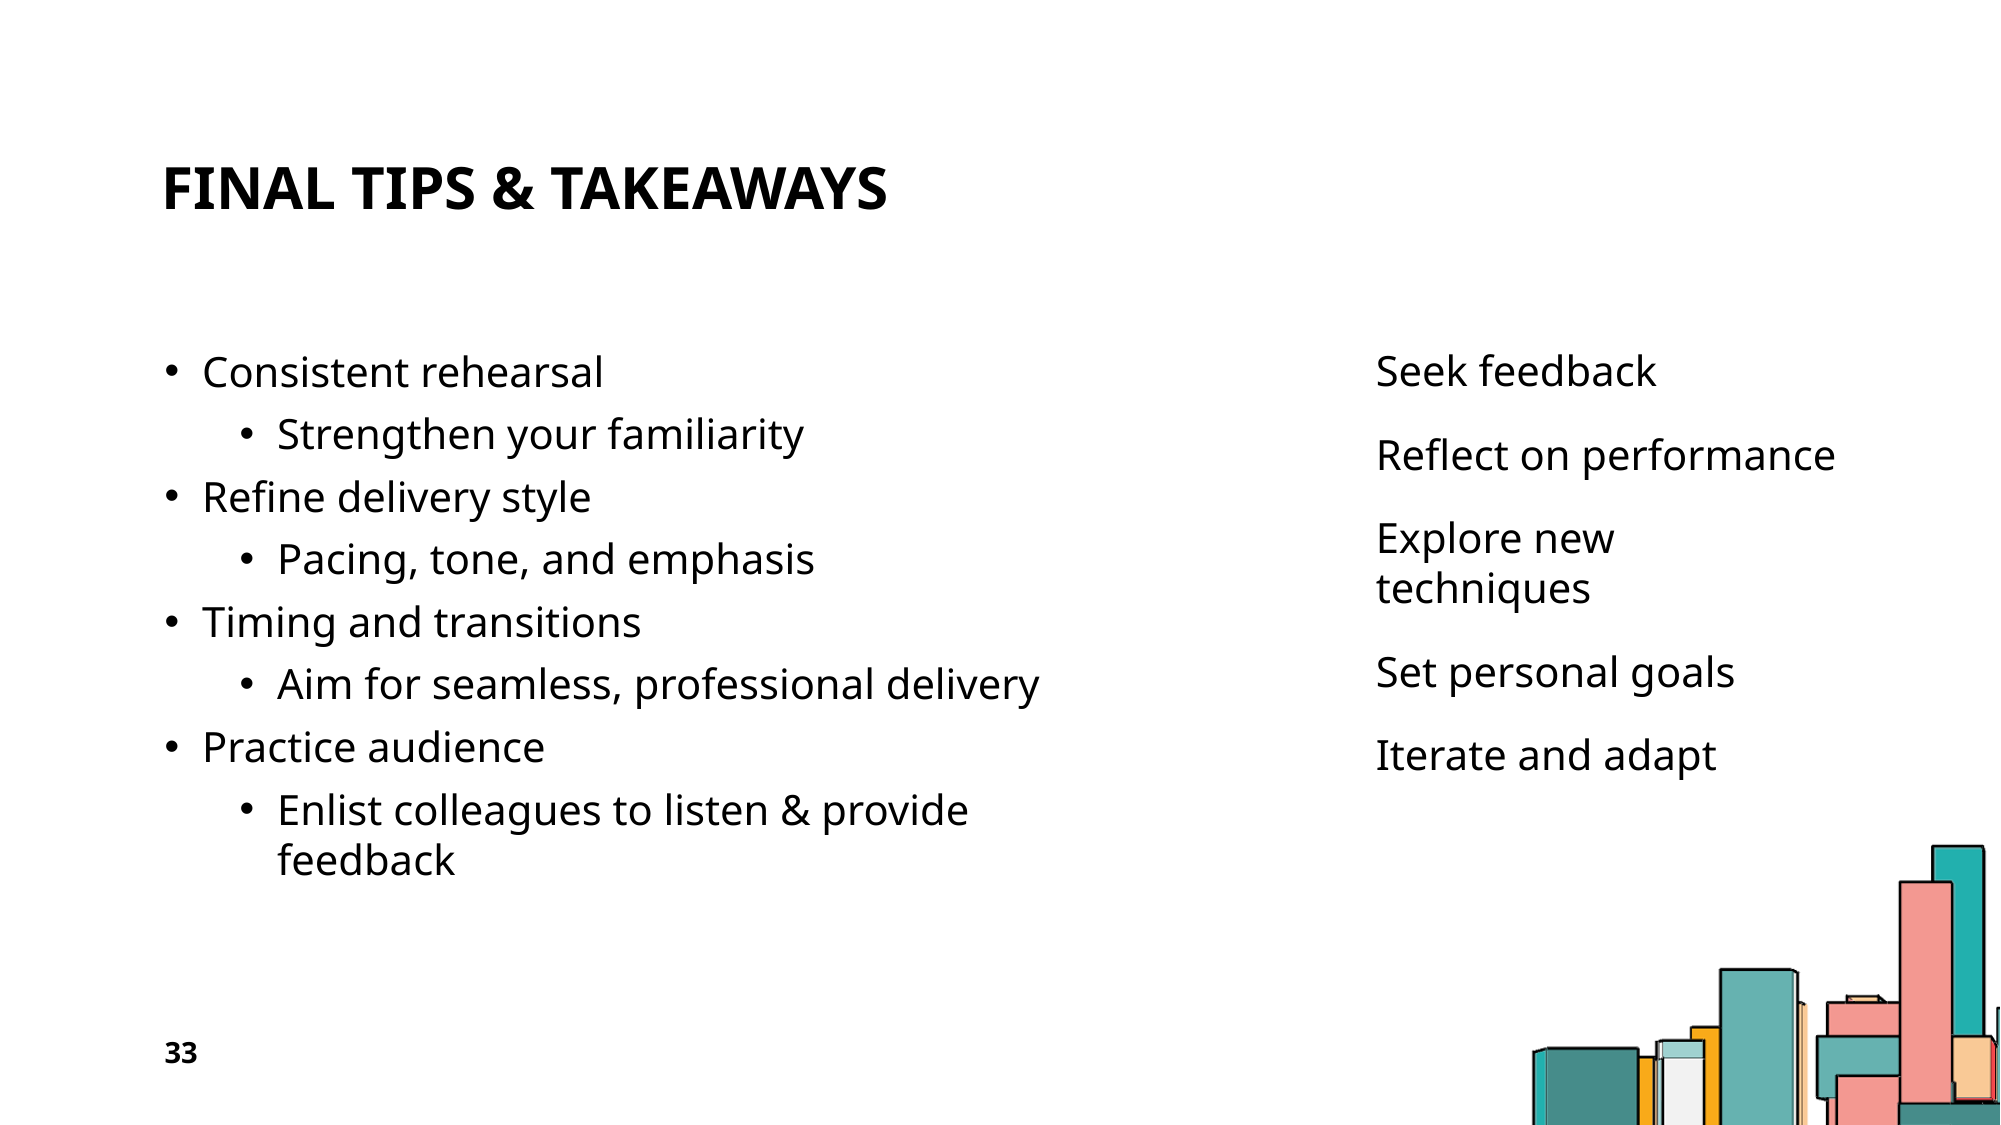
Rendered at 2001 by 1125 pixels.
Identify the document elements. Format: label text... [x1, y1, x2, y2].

list Seek feedback Reflect on performance Explore new techniques Set personal goals Iterate and adapt [1360, 337, 1854, 943]
title Final tips & takeaways [146, 11, 1854, 230]
picture [1471, 834, 2000, 1125]
slide_number 33 [149, 1024, 588, 1085]
list Consistent rehearsal Strengthen your familiarity Refine delivery style Pacing, tone, and emphasis Timing and transitions Aim for seamless, professional delivery Practice audience Enlist colleagues to listen & provide feedback [149, 337, 1166, 943]
